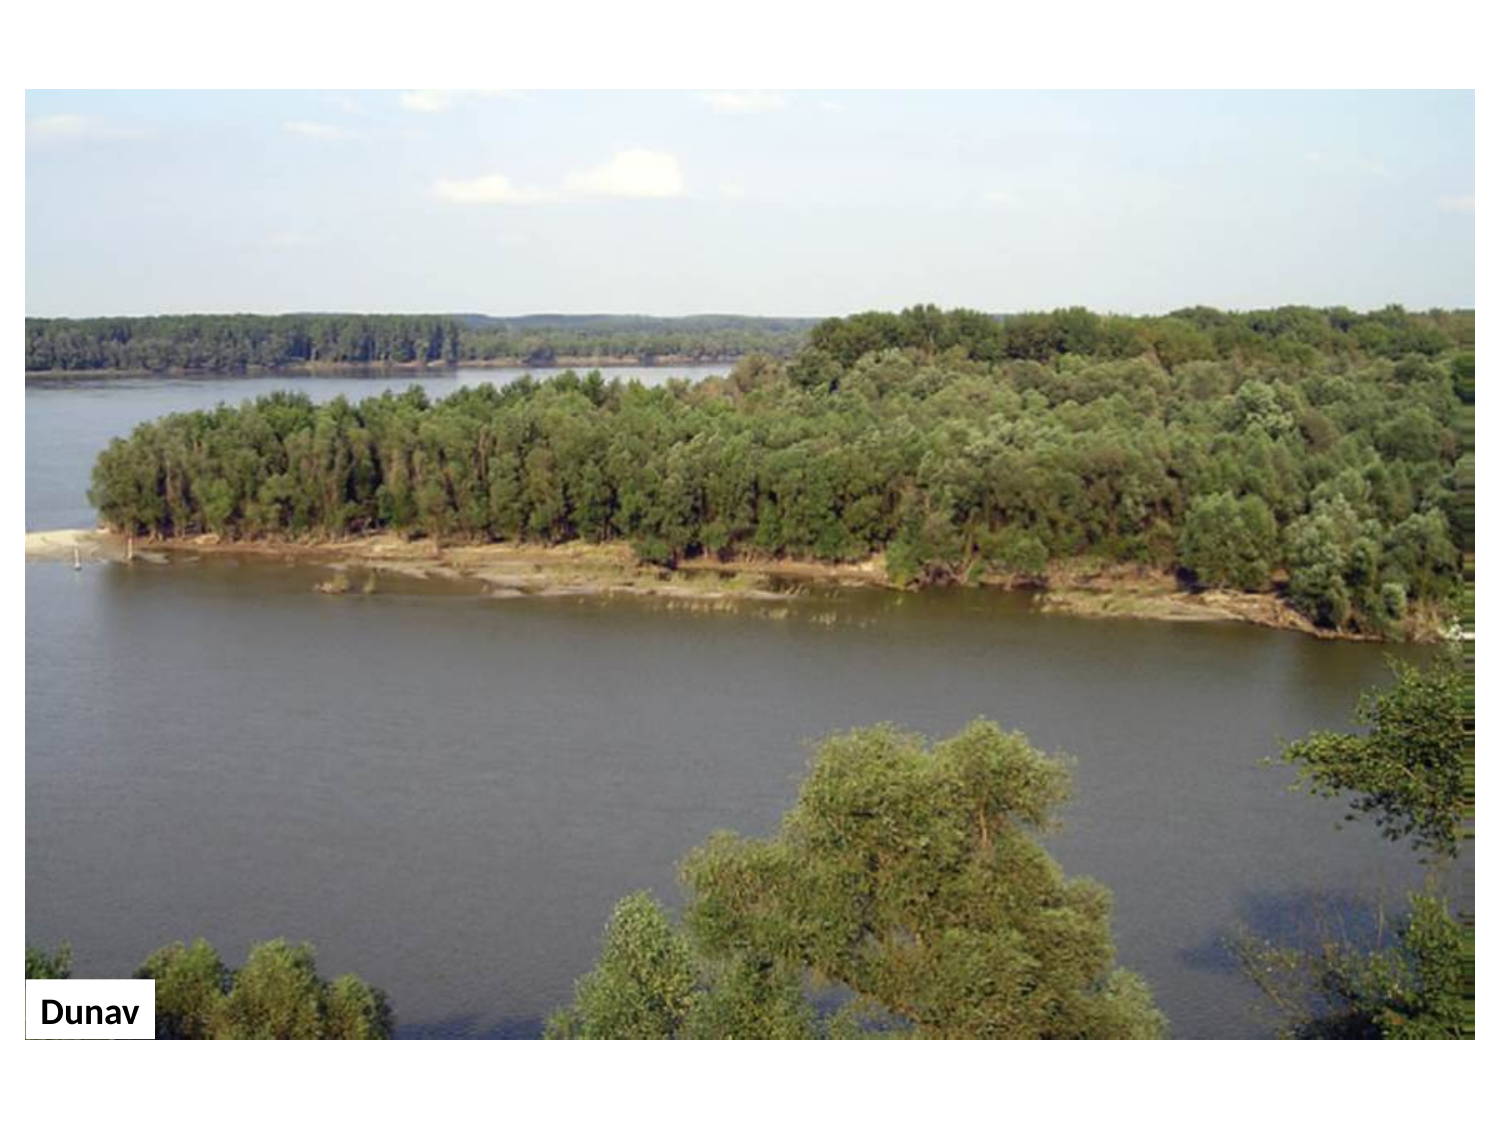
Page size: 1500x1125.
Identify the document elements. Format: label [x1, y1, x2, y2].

picture [25, 89, 1475, 1041]
